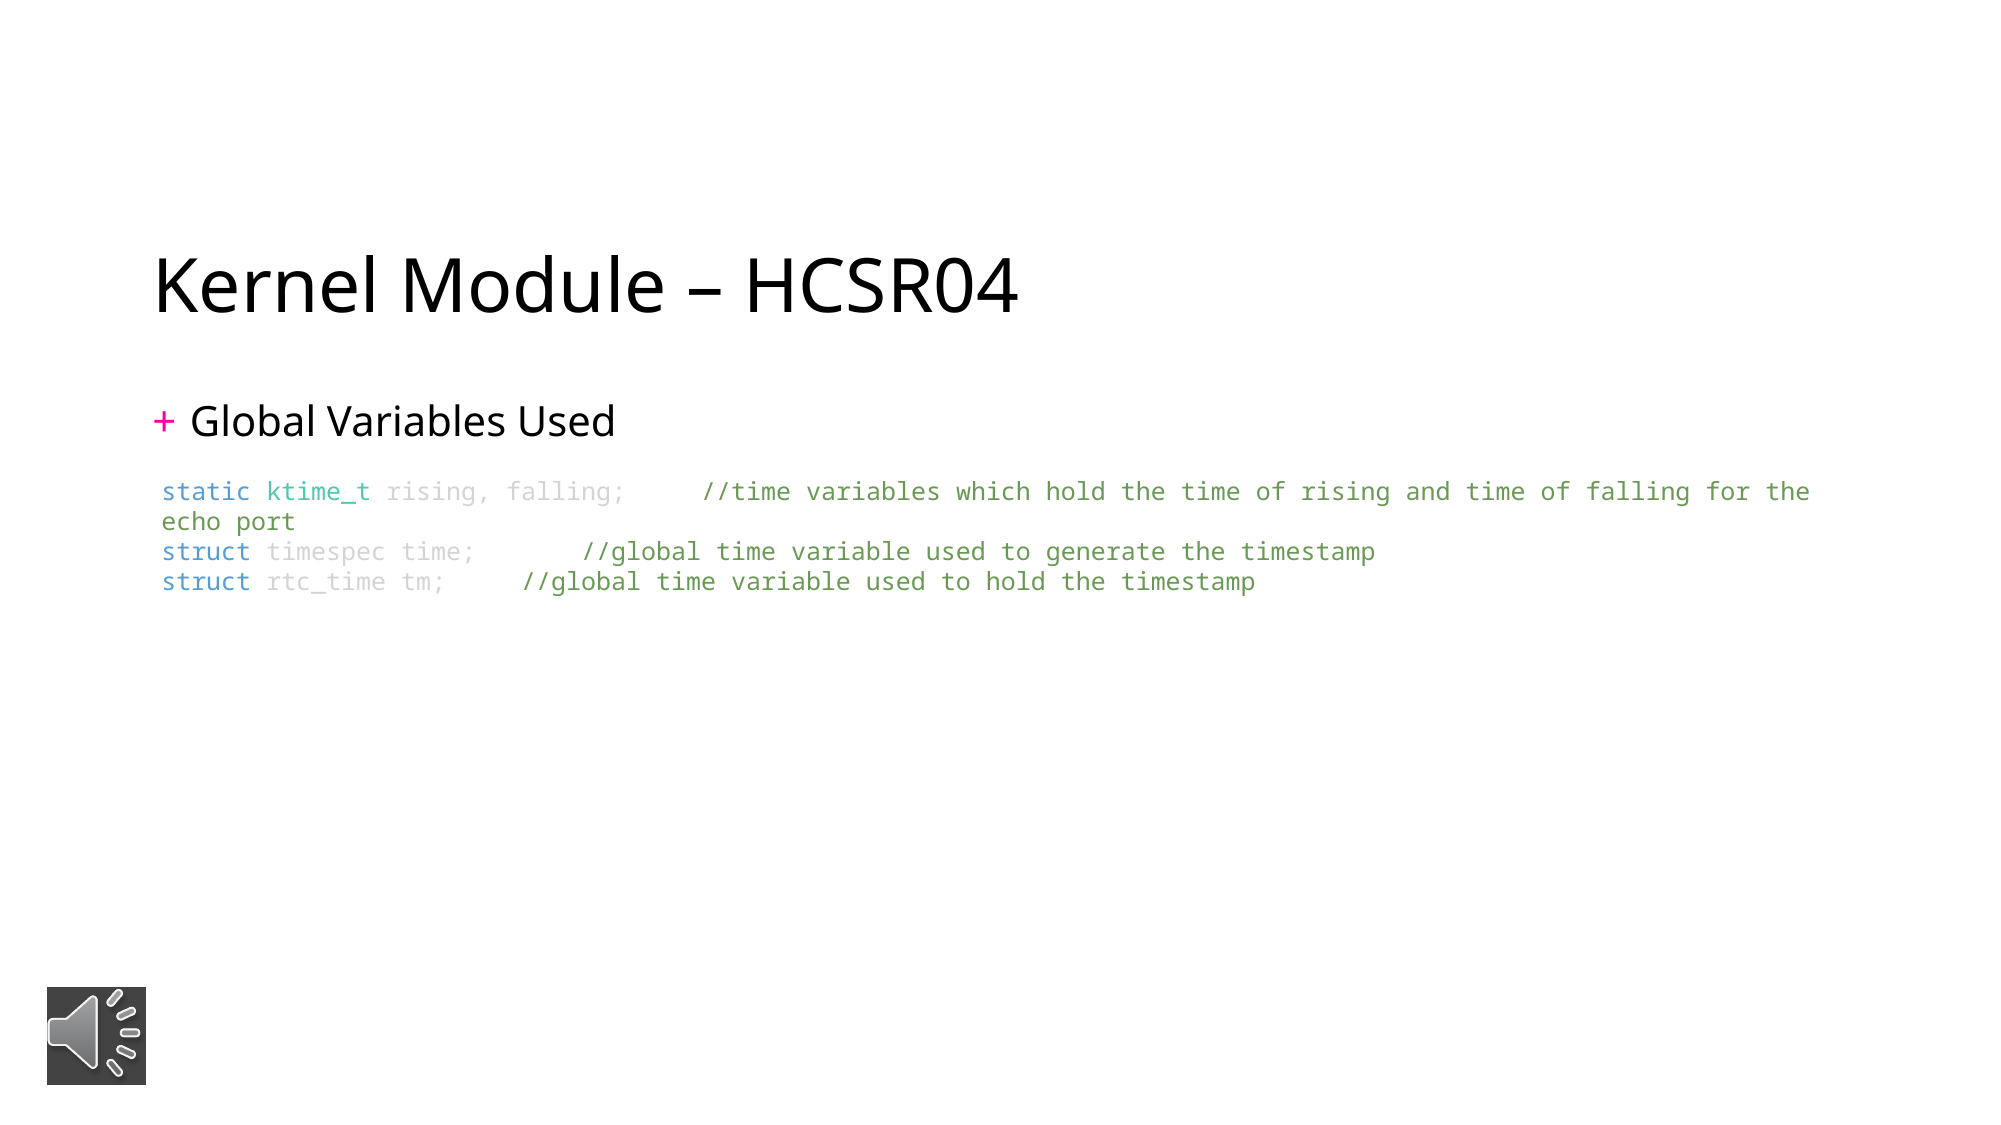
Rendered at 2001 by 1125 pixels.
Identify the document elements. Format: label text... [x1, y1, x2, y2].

text_box static ktime_t rising, falling; //time variables which hold the time of rising and time of falling for the echo port struct timespec time; //global time variable used to generate the timestamp struct rtc_time tm; //global time variable used to hold the timestamp [146, 467, 1863, 603]
list Global Variables Used [137, 392, 1863, 468]
picture [46, 985, 147, 1086]
title Kernel Module – HCSR04 [137, 201, 1863, 375]
